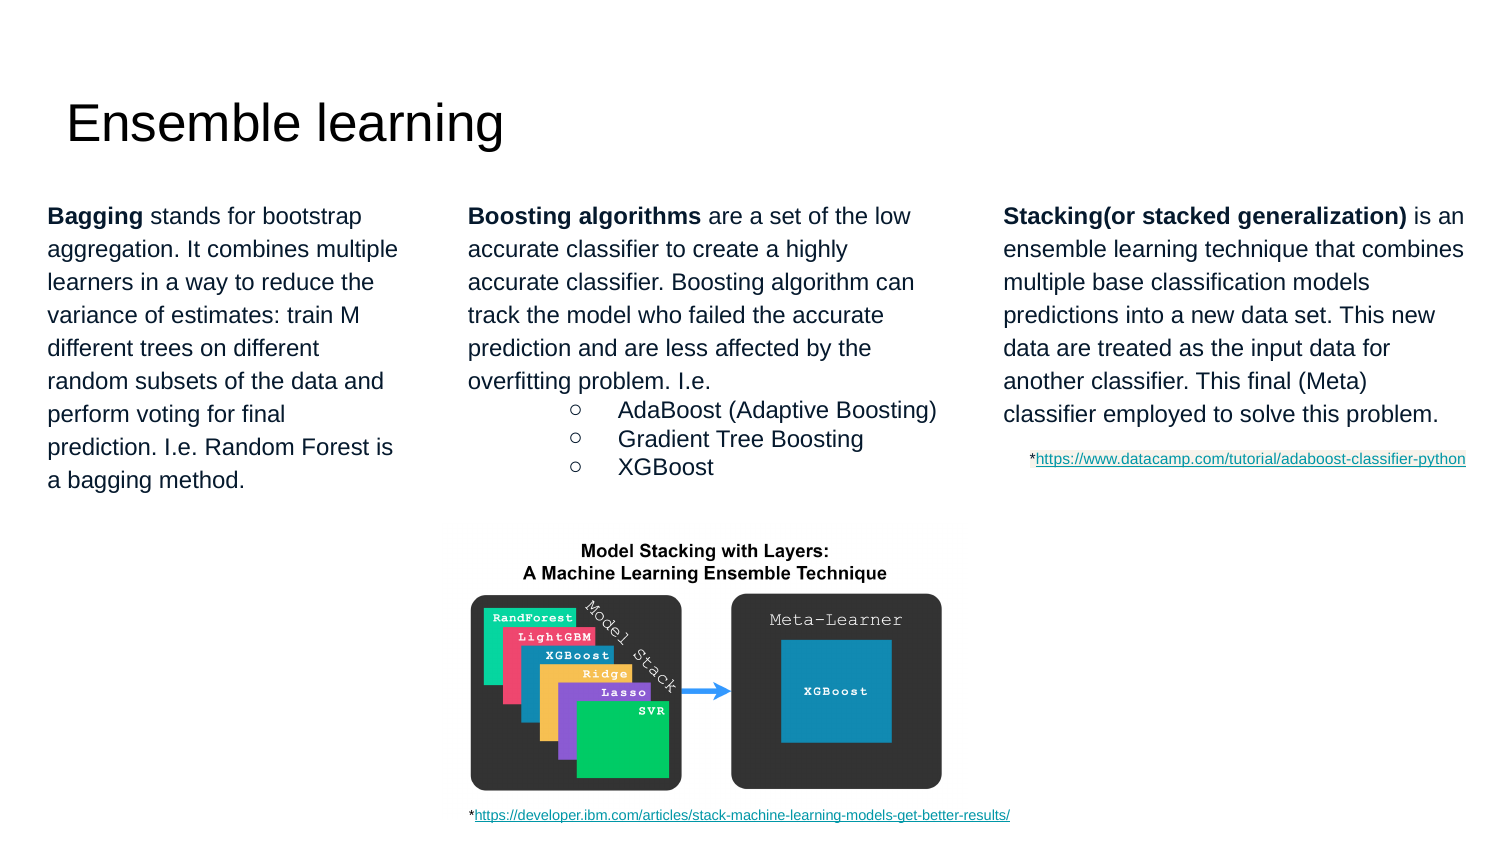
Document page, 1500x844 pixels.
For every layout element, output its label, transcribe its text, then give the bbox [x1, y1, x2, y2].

text_box *https://developer.ibm.com/articles/stack-machine-learning-models-get-better-results/ [453, 797, 1112, 833]
text_box Bagging stands for bootstrap aggregation. It combines multiple learners in a way to reduce the variance of estimates: train M different trees on different random subsets of the data and perform voting for final prediction. I.e. Random Forest is a bagging method. [32, 180, 418, 509]
text_box Boosting algorithms are a set of the low accurate classifier to create a highly accurate classifier. Boosting algorithm can track the model who failed the accurate prediction and are less affected by the overfitting problem. I.e. AdaBoost (Adaptive Boosting) Gradient Tree Boosting XGBoost [452, 180, 954, 496]
title Ensemble learning [51, 72, 1449, 167]
picture [442, 523, 968, 819]
text_box Stacking(or stacked generalization) is an ensemble learning technique that combines multiple base classification models predictions into a new data set. This new data are treated as the input data for another classifier. This final (Meta) classifier employed to solve this problem. *https://www.datacamp.com/tutorial/adaboost-classifier-python [988, 180, 1482, 483]
